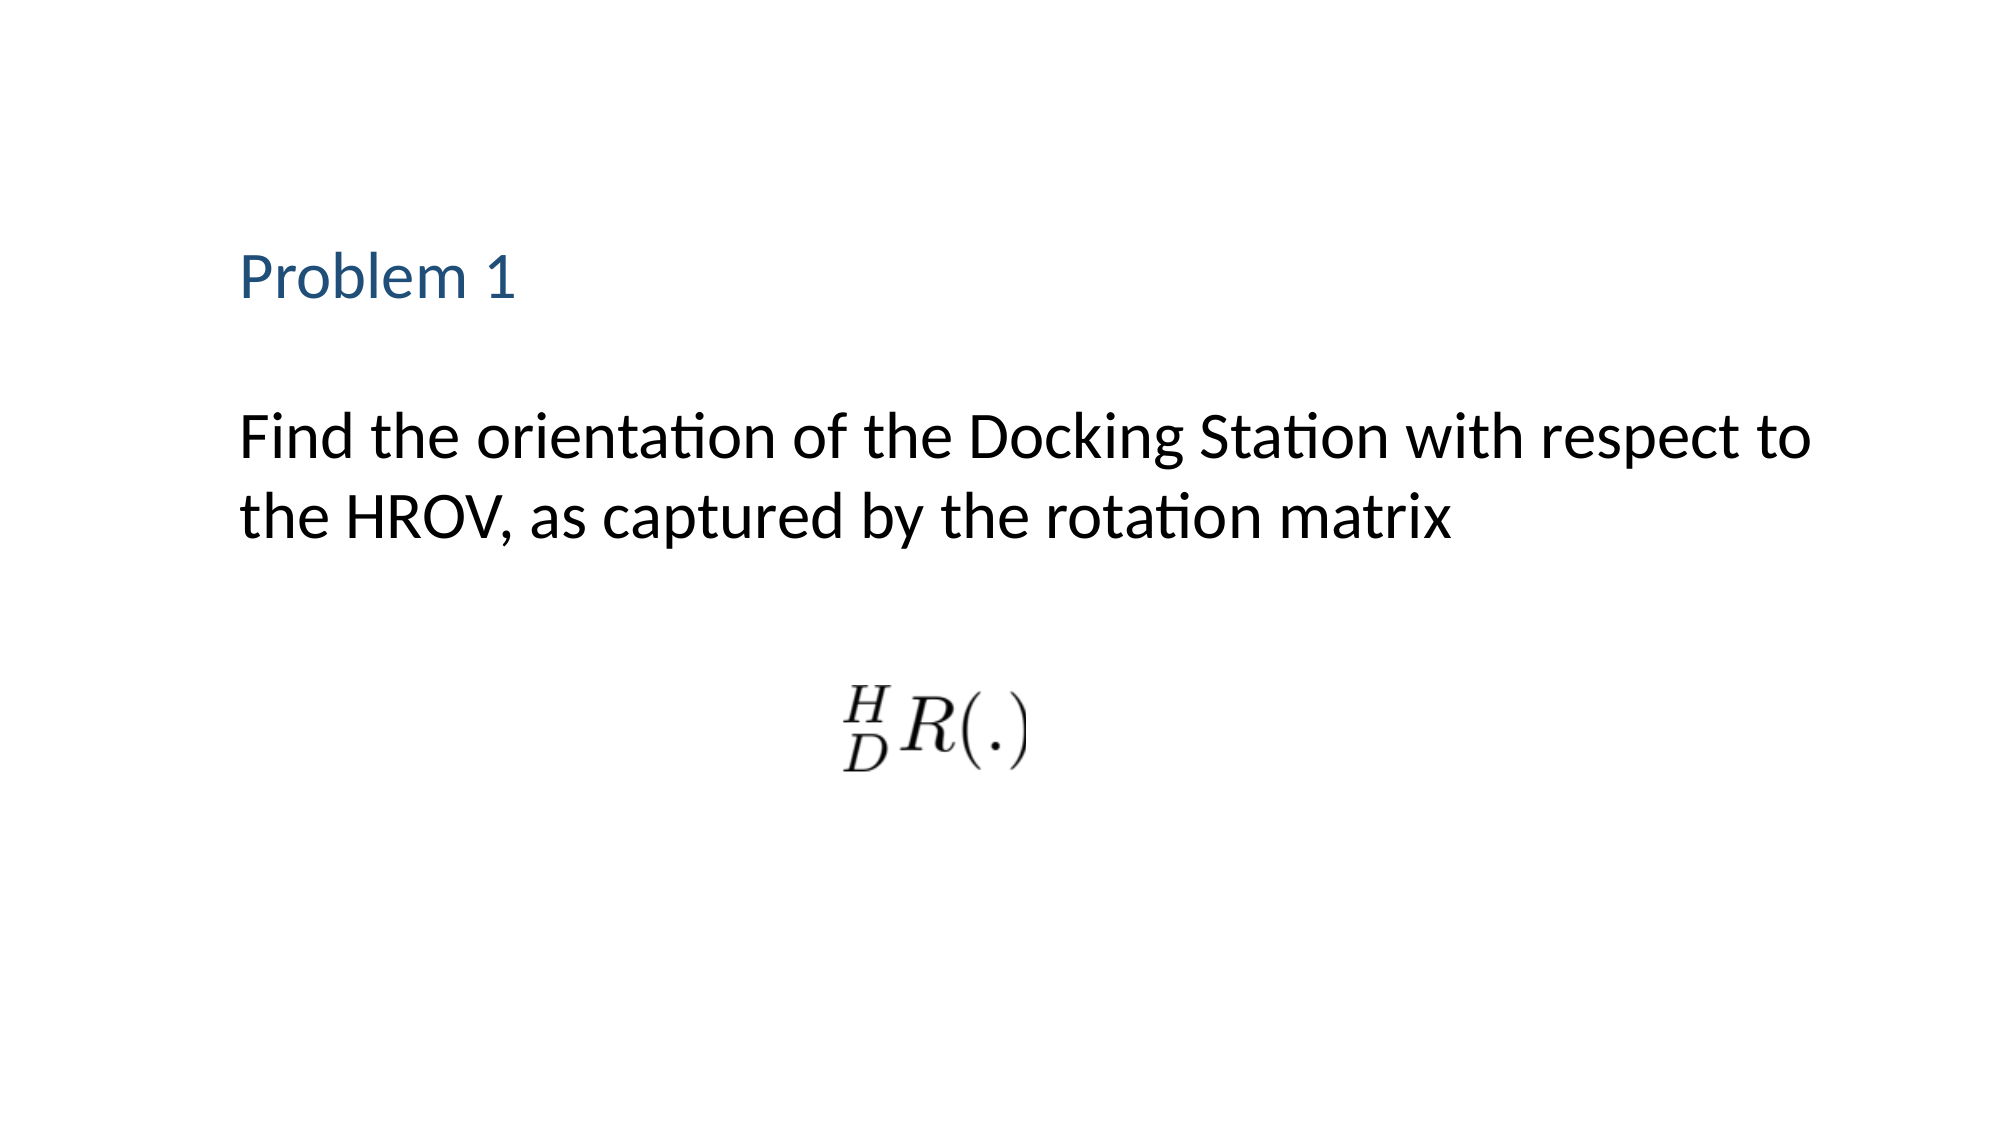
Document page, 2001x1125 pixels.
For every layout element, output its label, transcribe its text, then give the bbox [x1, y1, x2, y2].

text_box Problem 1 Find the orientation of the Docking Station with respect to the HROV, as captured by the rotation matrix [224, 224, 1920, 559]
picture [842, 685, 1026, 772]
